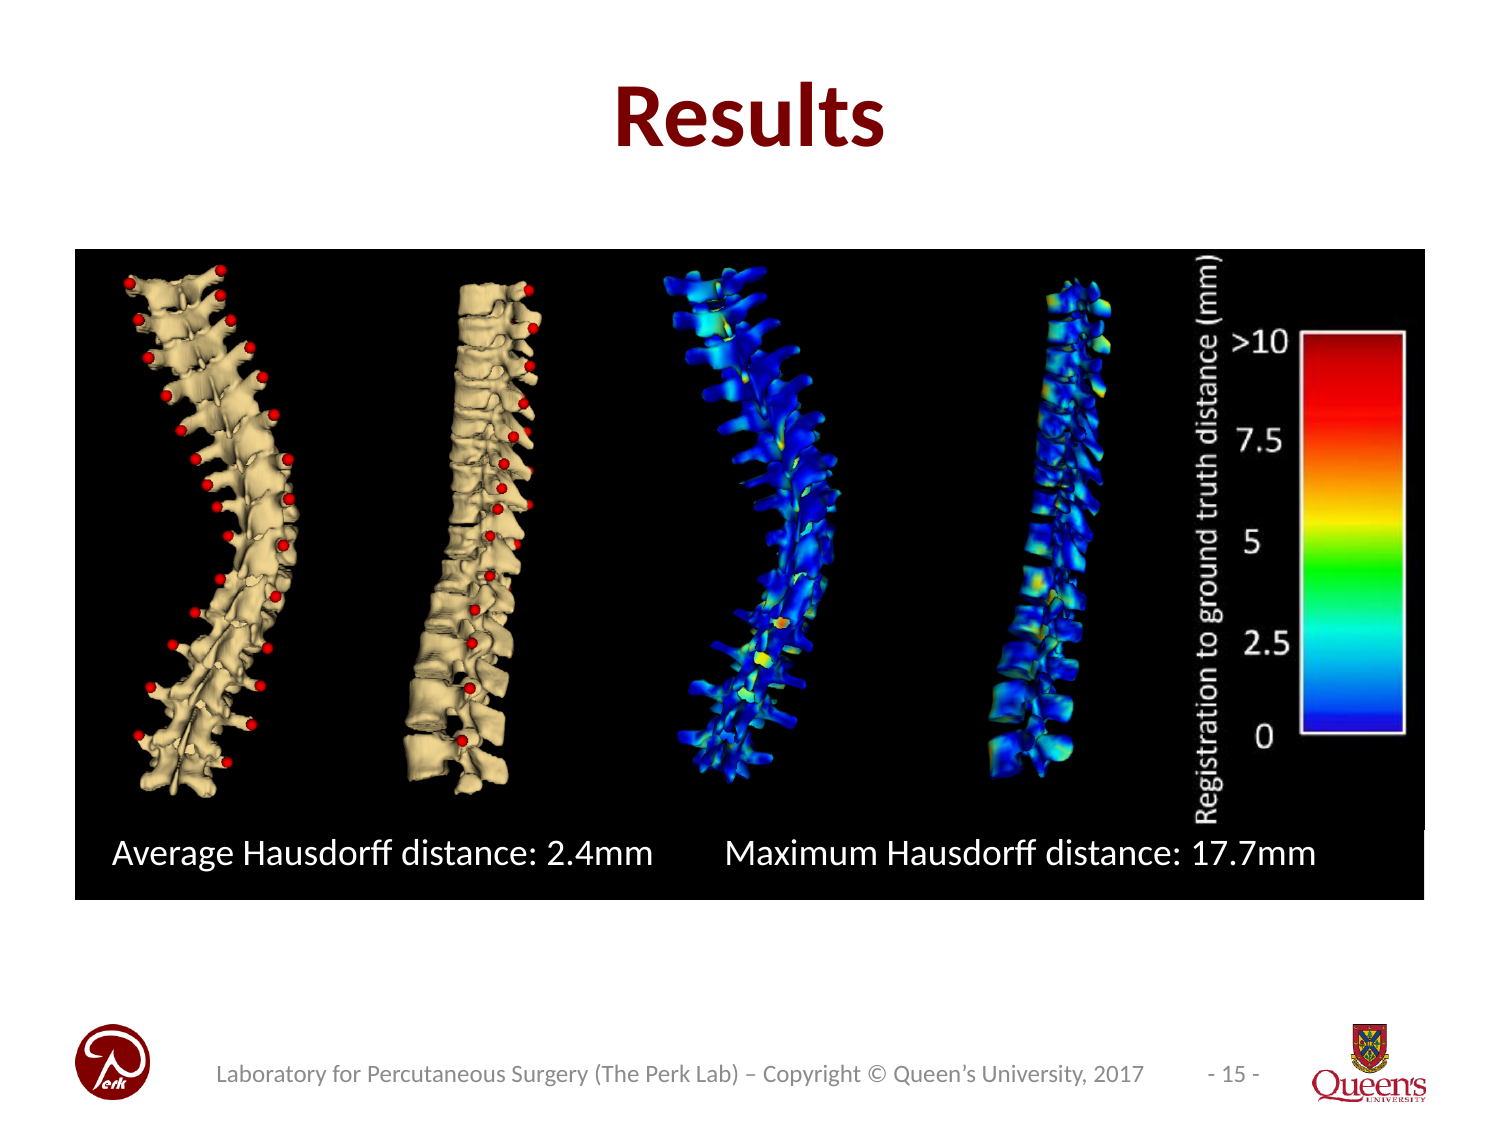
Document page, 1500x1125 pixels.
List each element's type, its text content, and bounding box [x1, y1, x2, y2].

picture [75, 1024, 150, 1100]
picture [1312, 1024, 1426, 1102]
slide_number - 15 - [1187, 1042, 1275, 1103]
title Results [75, 45, 1425, 175]
footer Laboratory for Percutaneous Surgery (The Perk Lab) – Copyright © Queen’s University, 2017 [187, 1042, 1175, 1103]
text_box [74, 249, 1425, 901]
